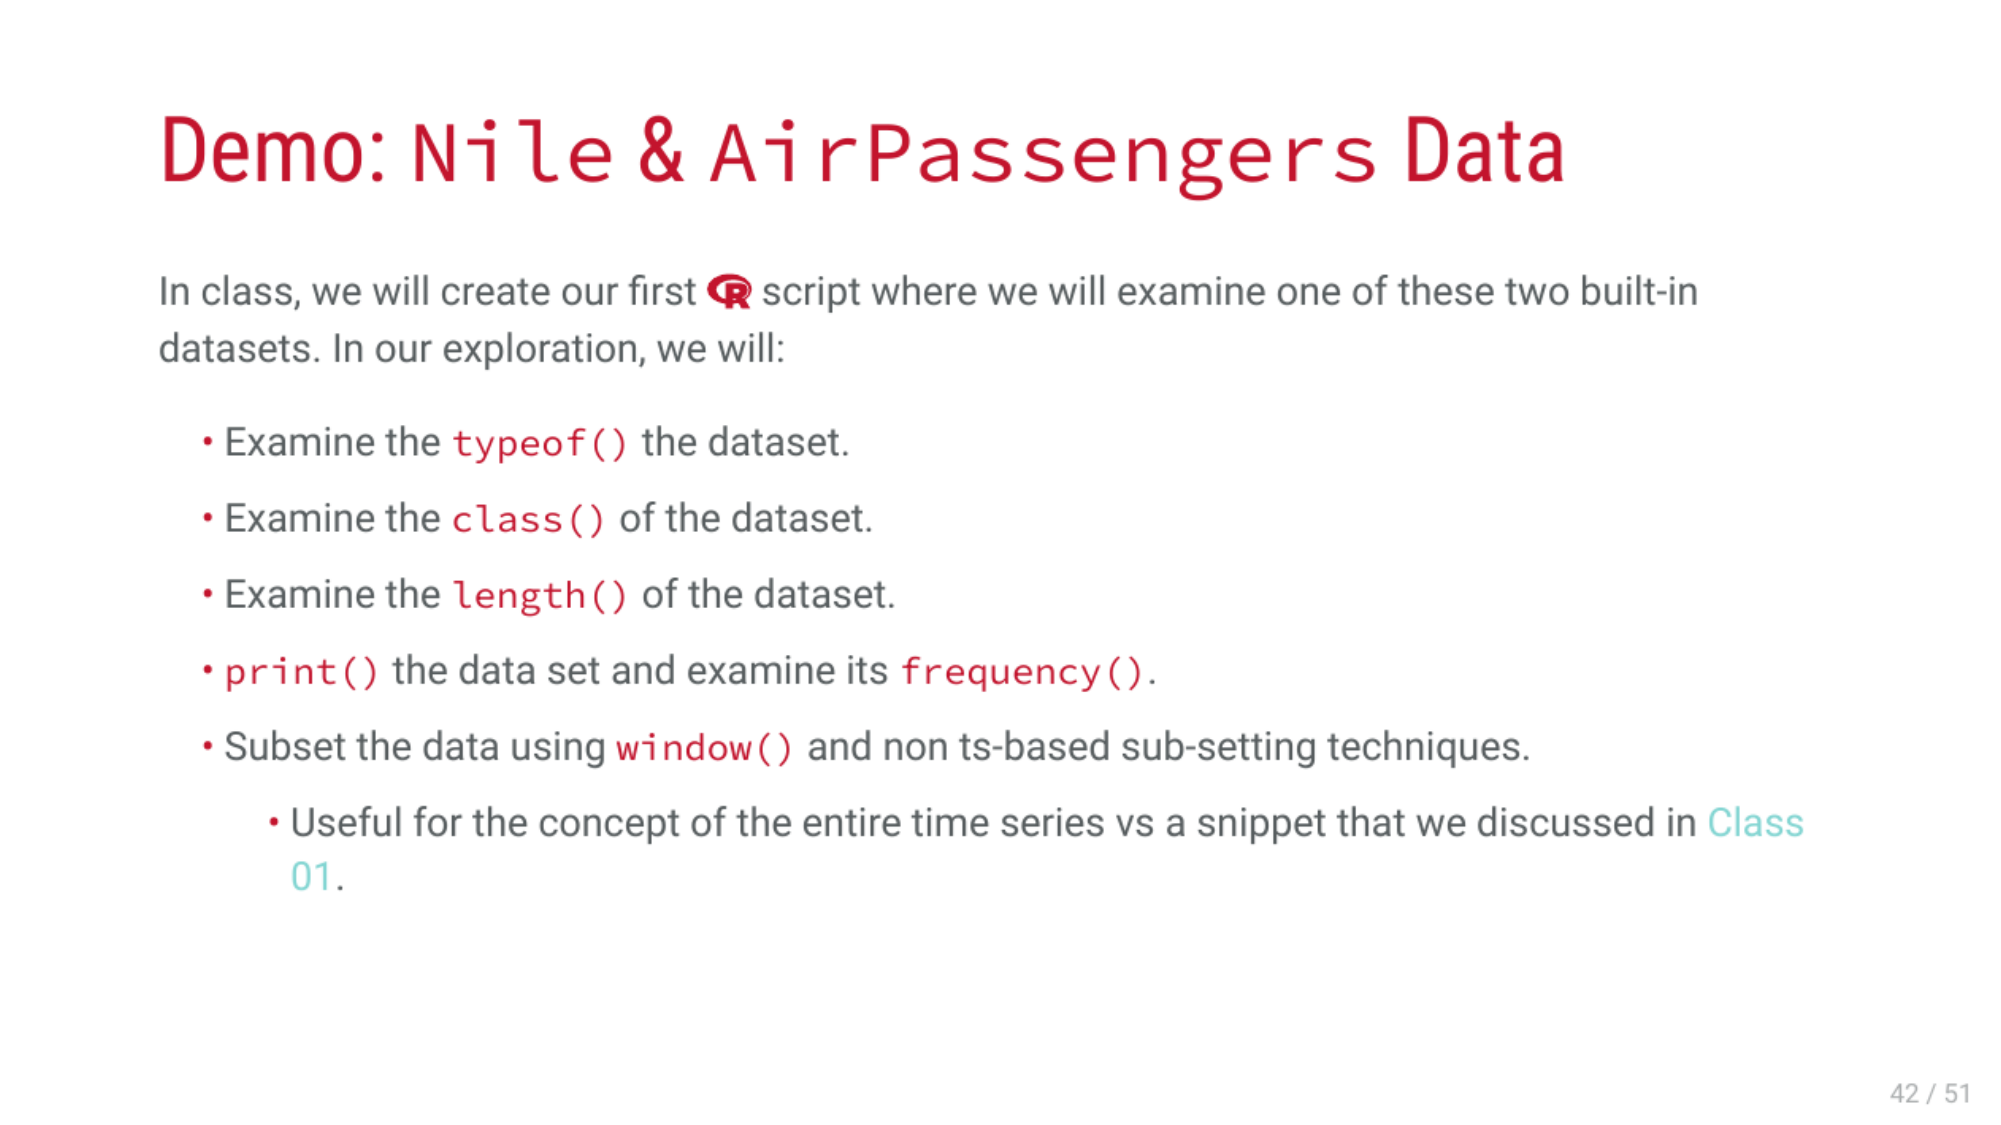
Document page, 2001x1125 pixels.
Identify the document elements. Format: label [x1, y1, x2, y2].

list [0, 0, 2000, 1125]
